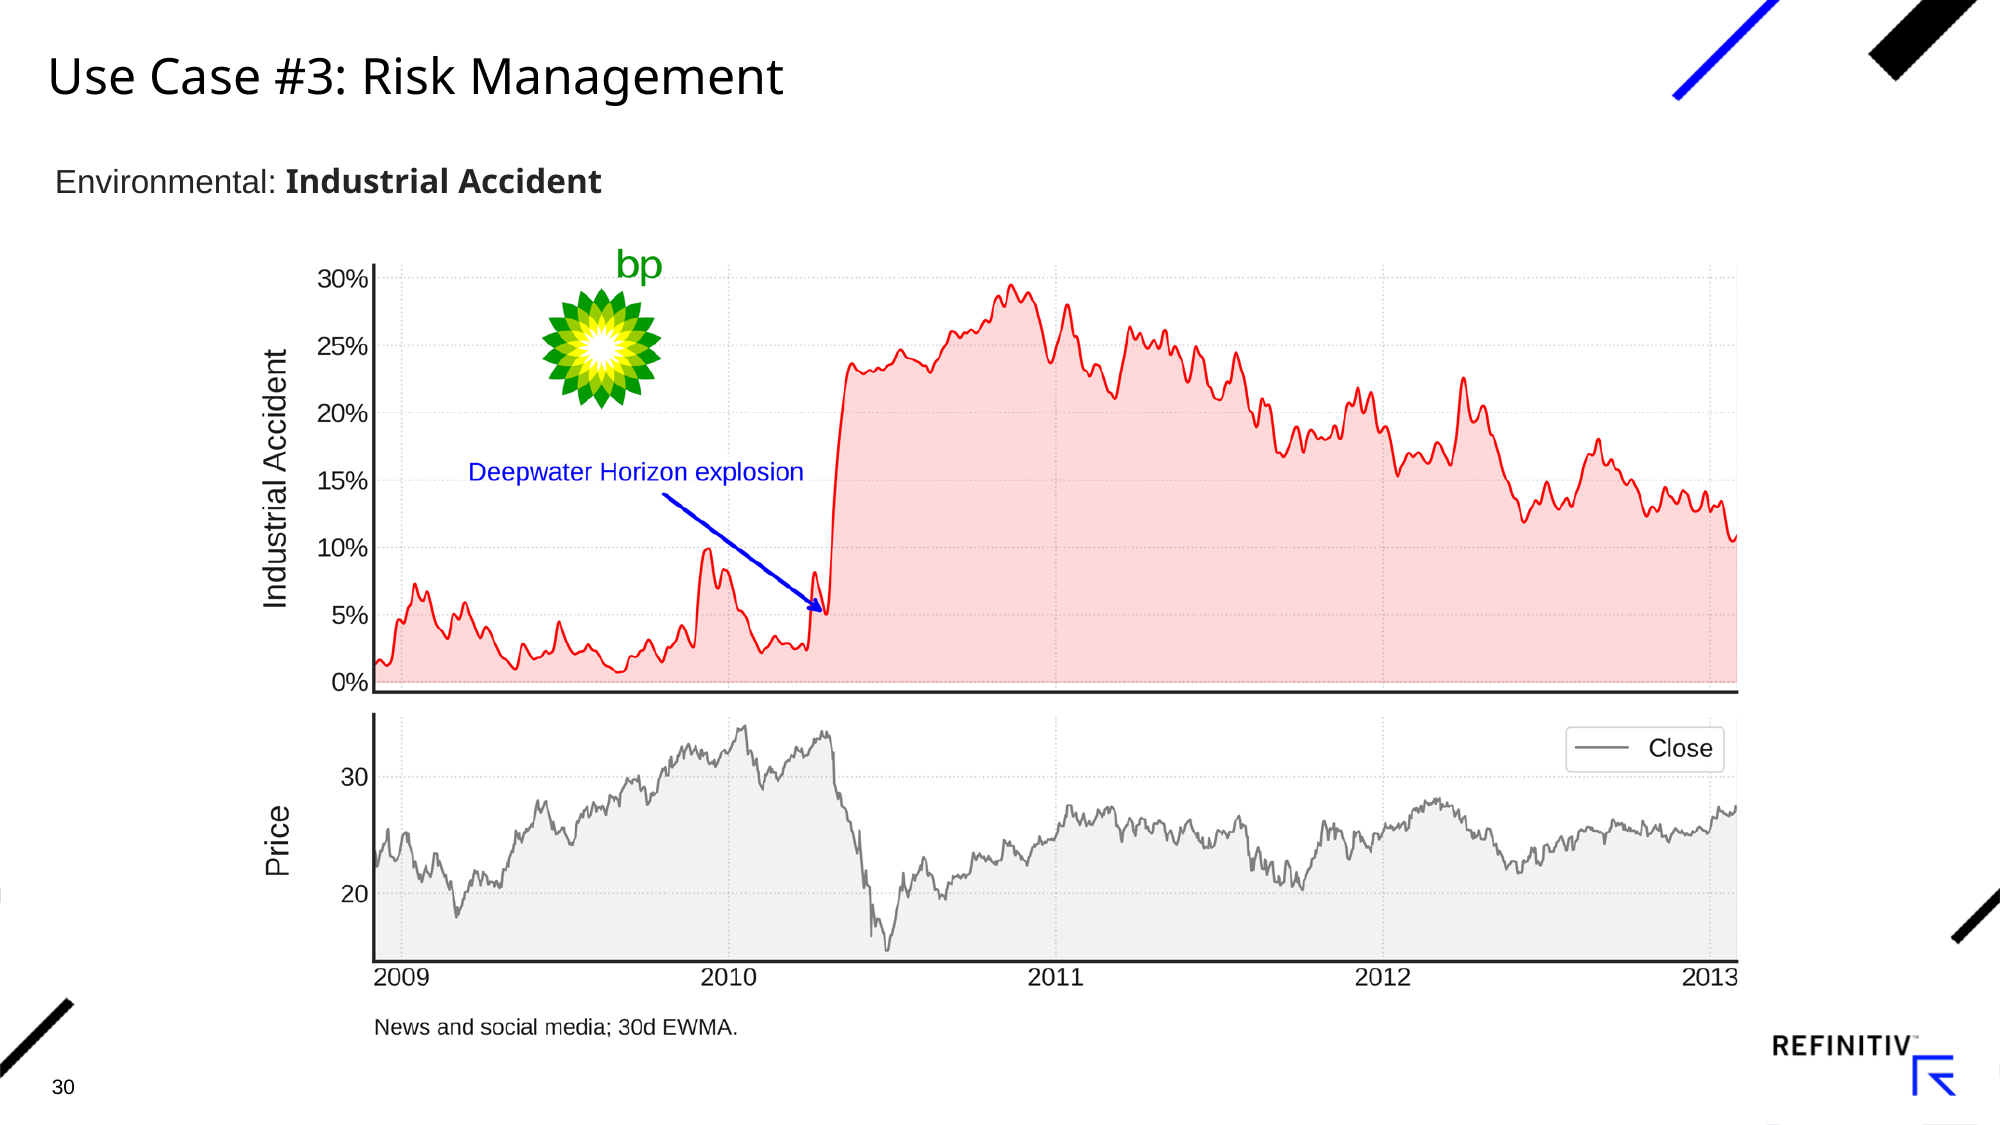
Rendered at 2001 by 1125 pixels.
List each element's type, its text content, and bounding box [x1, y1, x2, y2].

list Environmental: Industrial Accident [54, 131, 1620, 191]
title Use Case #3: Risk Management [48, 51, 1950, 127]
picture [0, 0, 2000, 1125]
